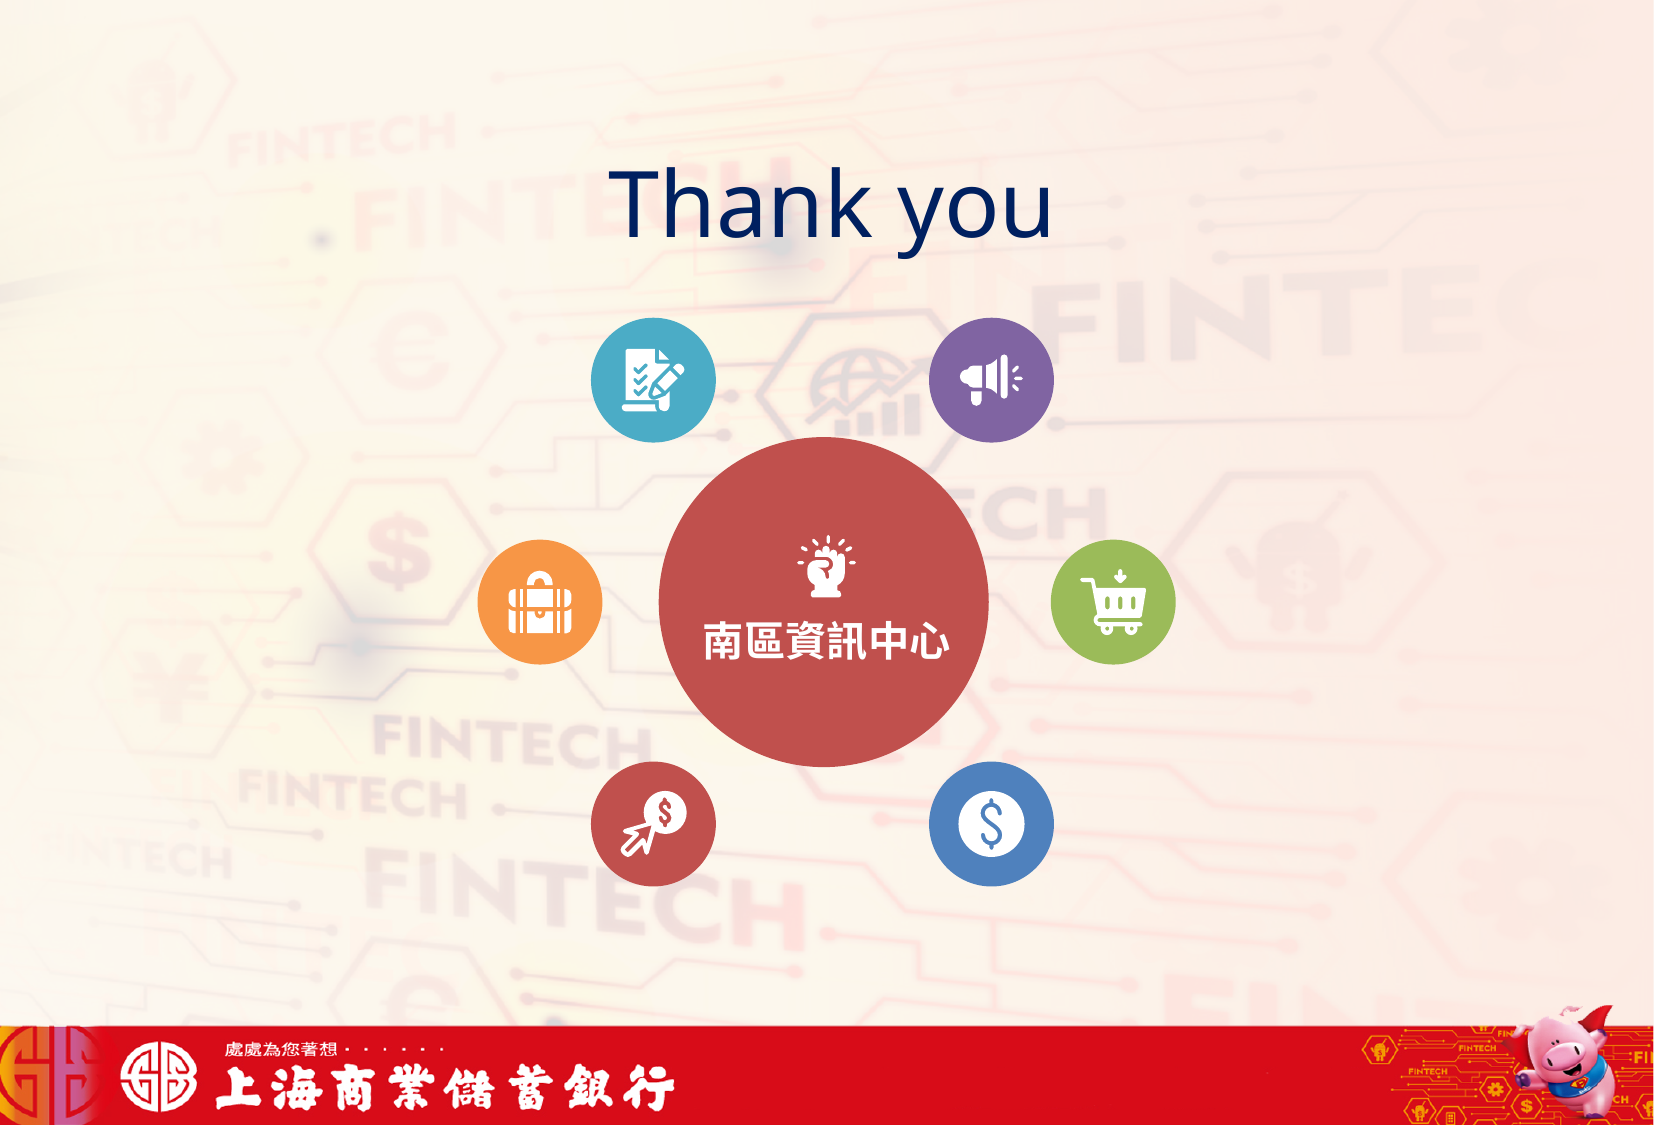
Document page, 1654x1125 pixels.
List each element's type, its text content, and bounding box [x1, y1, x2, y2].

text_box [1079, 568, 1147, 636]
text_box [958, 791, 1025, 857]
text_box [1050, 539, 1176, 665]
title Thank you [88, 76, 1577, 325]
text_box [590, 317, 716, 443]
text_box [621, 348, 686, 412]
text_box [590, 761, 716, 887]
text_box [929, 761, 1054, 887]
picture [0, 0, 1654, 1125]
text_box [929, 317, 1054, 443]
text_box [508, 570, 572, 634]
text_box [620, 790, 687, 858]
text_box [959, 354, 1024, 407]
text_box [796, 534, 857, 598]
text_box [658, 437, 989, 768]
text_box 南區資訊中心 [673, 613, 980, 666]
text_box [477, 539, 603, 665]
